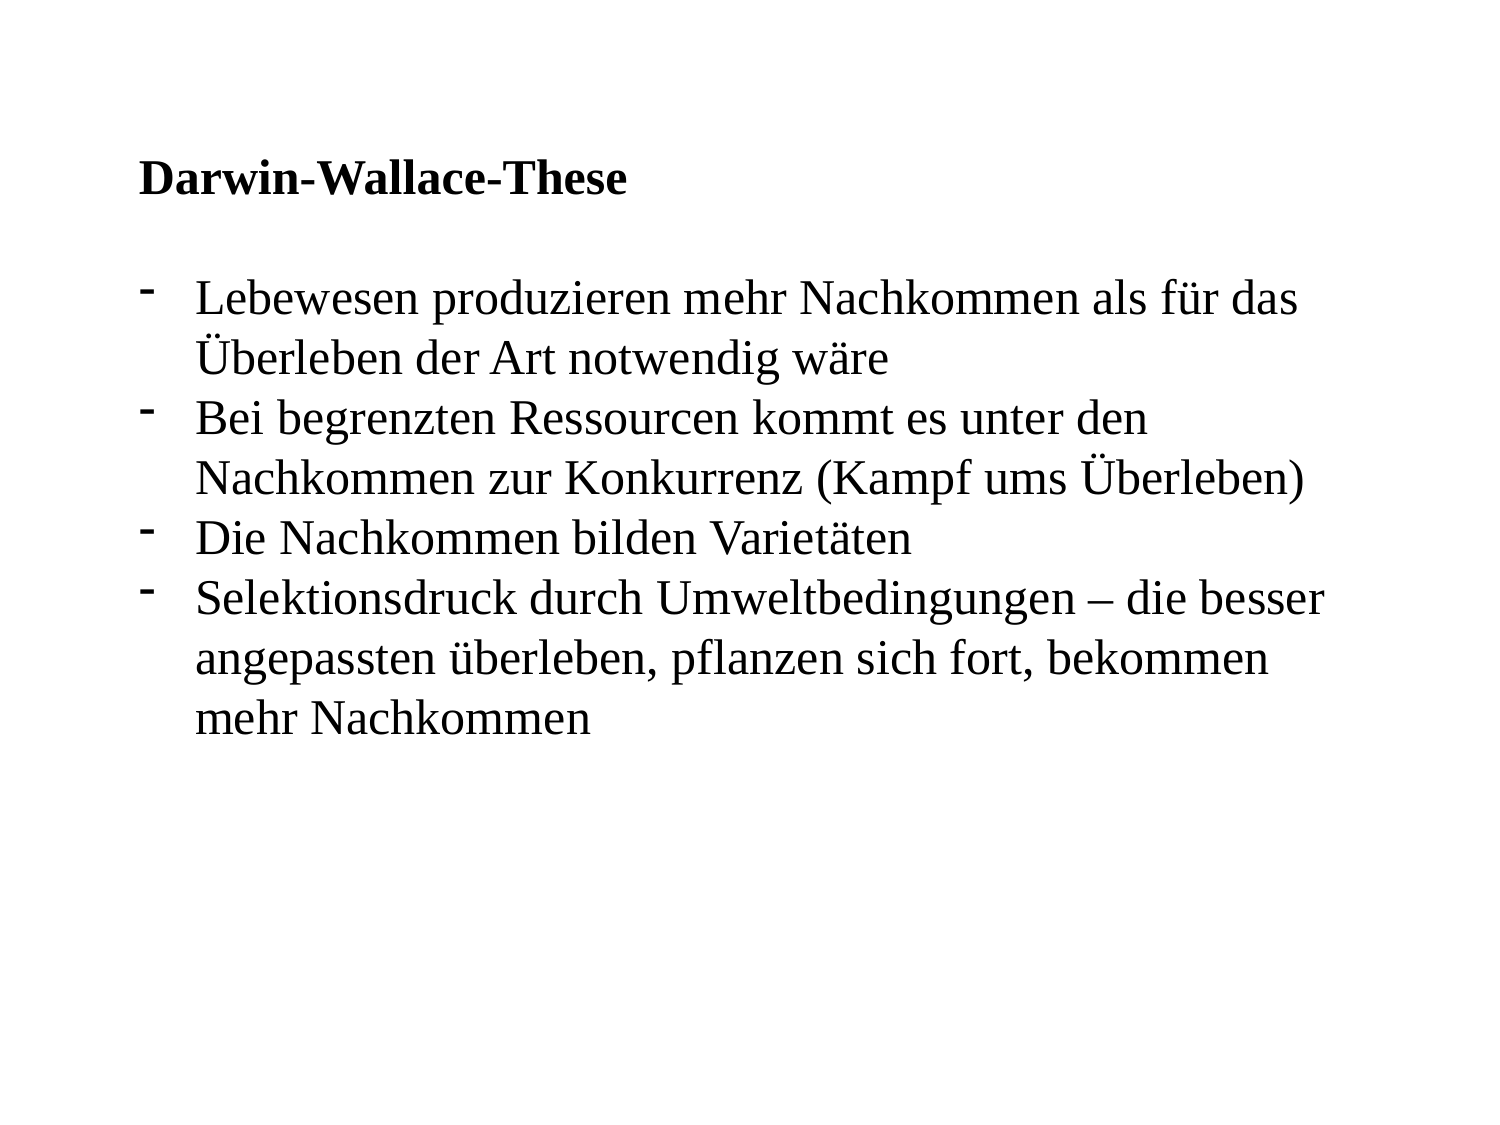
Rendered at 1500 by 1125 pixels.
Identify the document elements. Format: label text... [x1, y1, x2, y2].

text_box Darwin-Wallace-These Lebewesen produzieren mehr Nachkommen als für das Überleben der Art notwendig wäre Bei begrenzten Ressourcen kommt es unter den Nachkommen zur Konkurrenz (Kampf ums Überleben) Die Nachkommen bilden Varietäten Selektionsdruck durch Umweltbedingungen – die besser angepassten überleben, pflanzen sich fort, bekommen mehr Nachkommen [123, 137, 1353, 752]
